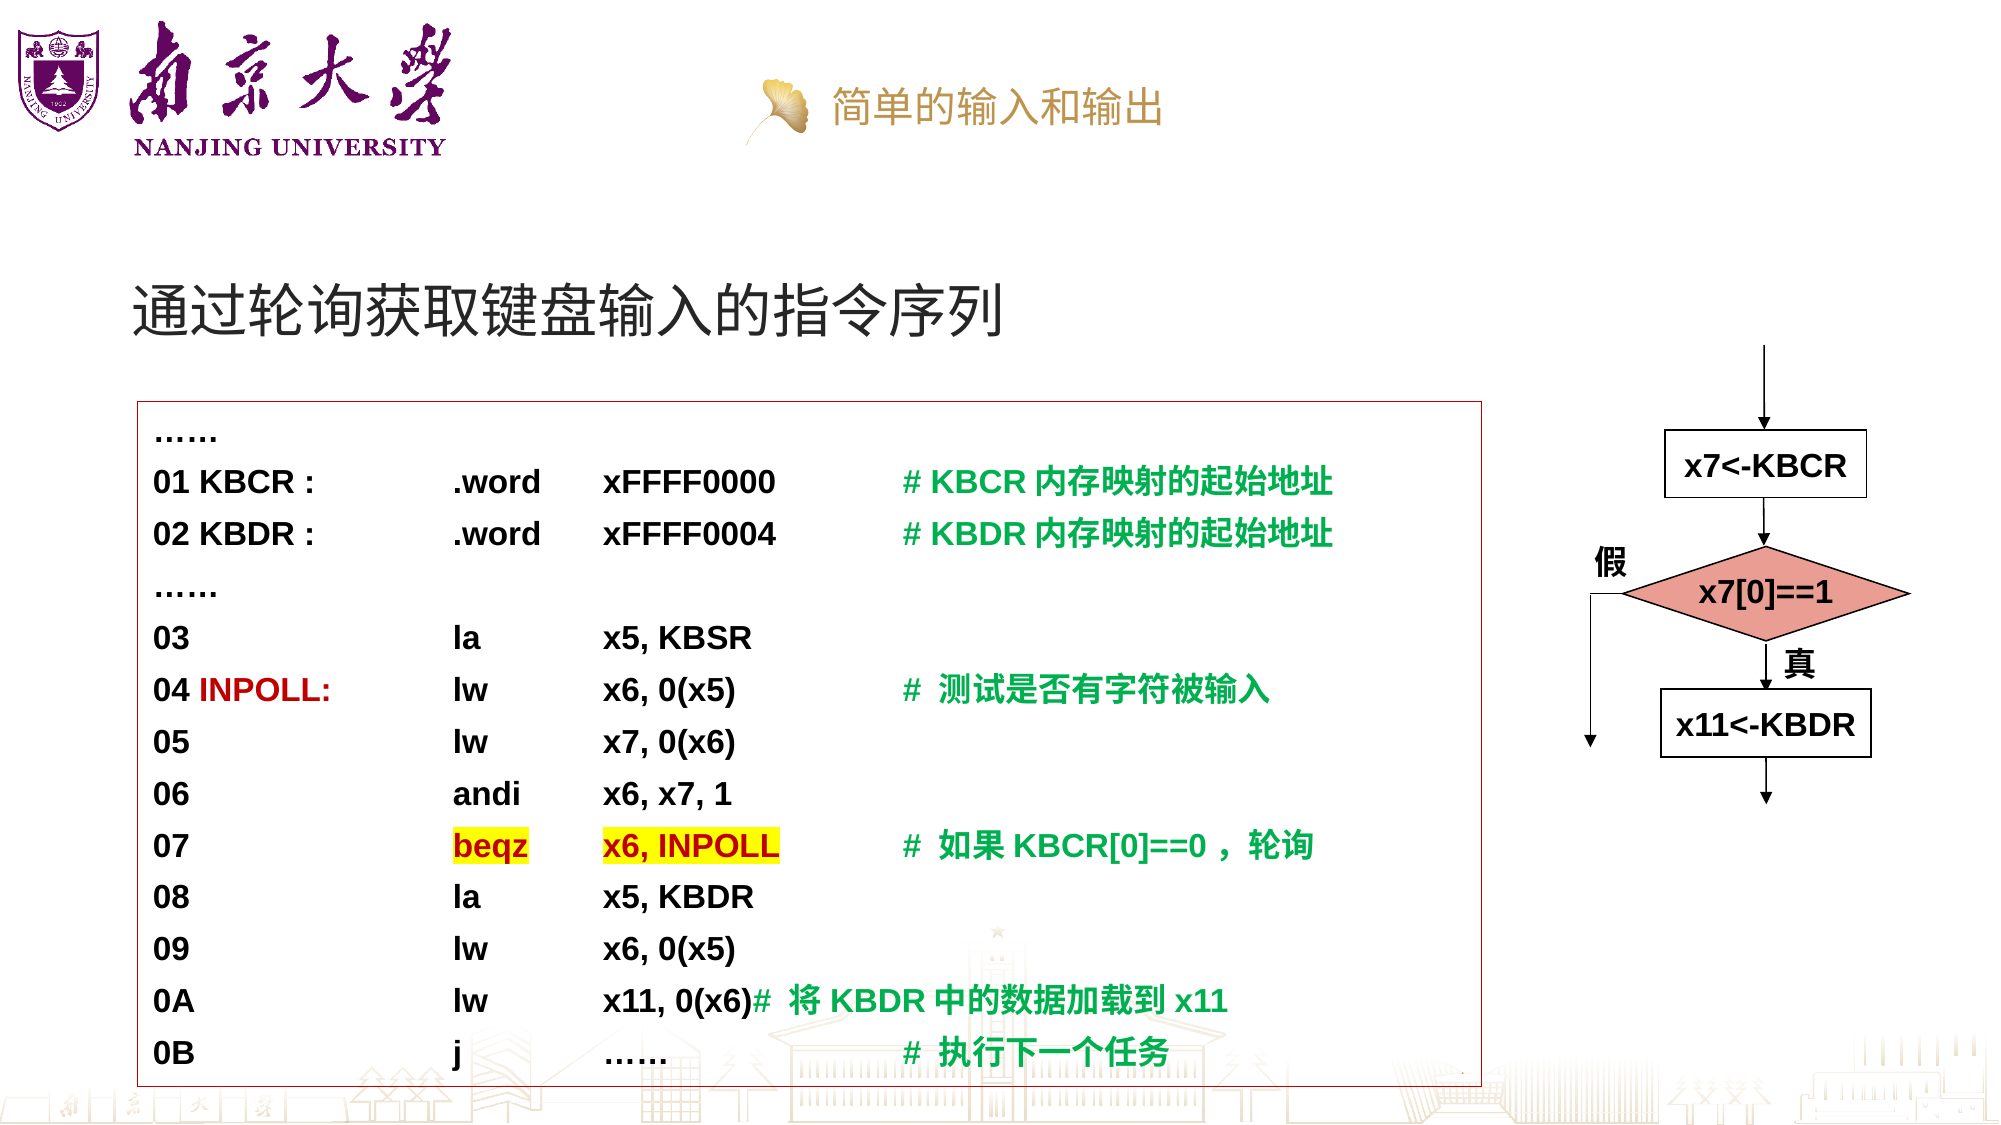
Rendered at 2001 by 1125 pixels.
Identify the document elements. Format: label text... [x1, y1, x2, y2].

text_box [116, 249, 1858, 448]
picture [18, 21, 451, 160]
picture [731, 64, 830, 169]
text_box 简单的输入和输出 [816, 73, 1226, 139]
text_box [1579, 344, 1910, 805]
text_box …… 01 KBCR : .word xFFFF0000 # KBCR内存映射的起始地址 02 KBDR : .word xFFFF0004 # KBDR内存映射的起始地址 …… 03 la x5, KBSR 04 INPOLL: lw x6, 0(x5) # 测试是否有字符被输入 05 lw x7, 0(x6) 06 andi x6, x7, 1 07 beqz x6, INPOLL # 如果KBCR[0]==0，轮询 08 la x5, KBDR 09 lw x6, 0(x5) 0A lw x11, 0(x6) # 将KBDR中的数据加载到x11 0B j …… # 执行下一个任务 [137, 448, 1482, 1087]
